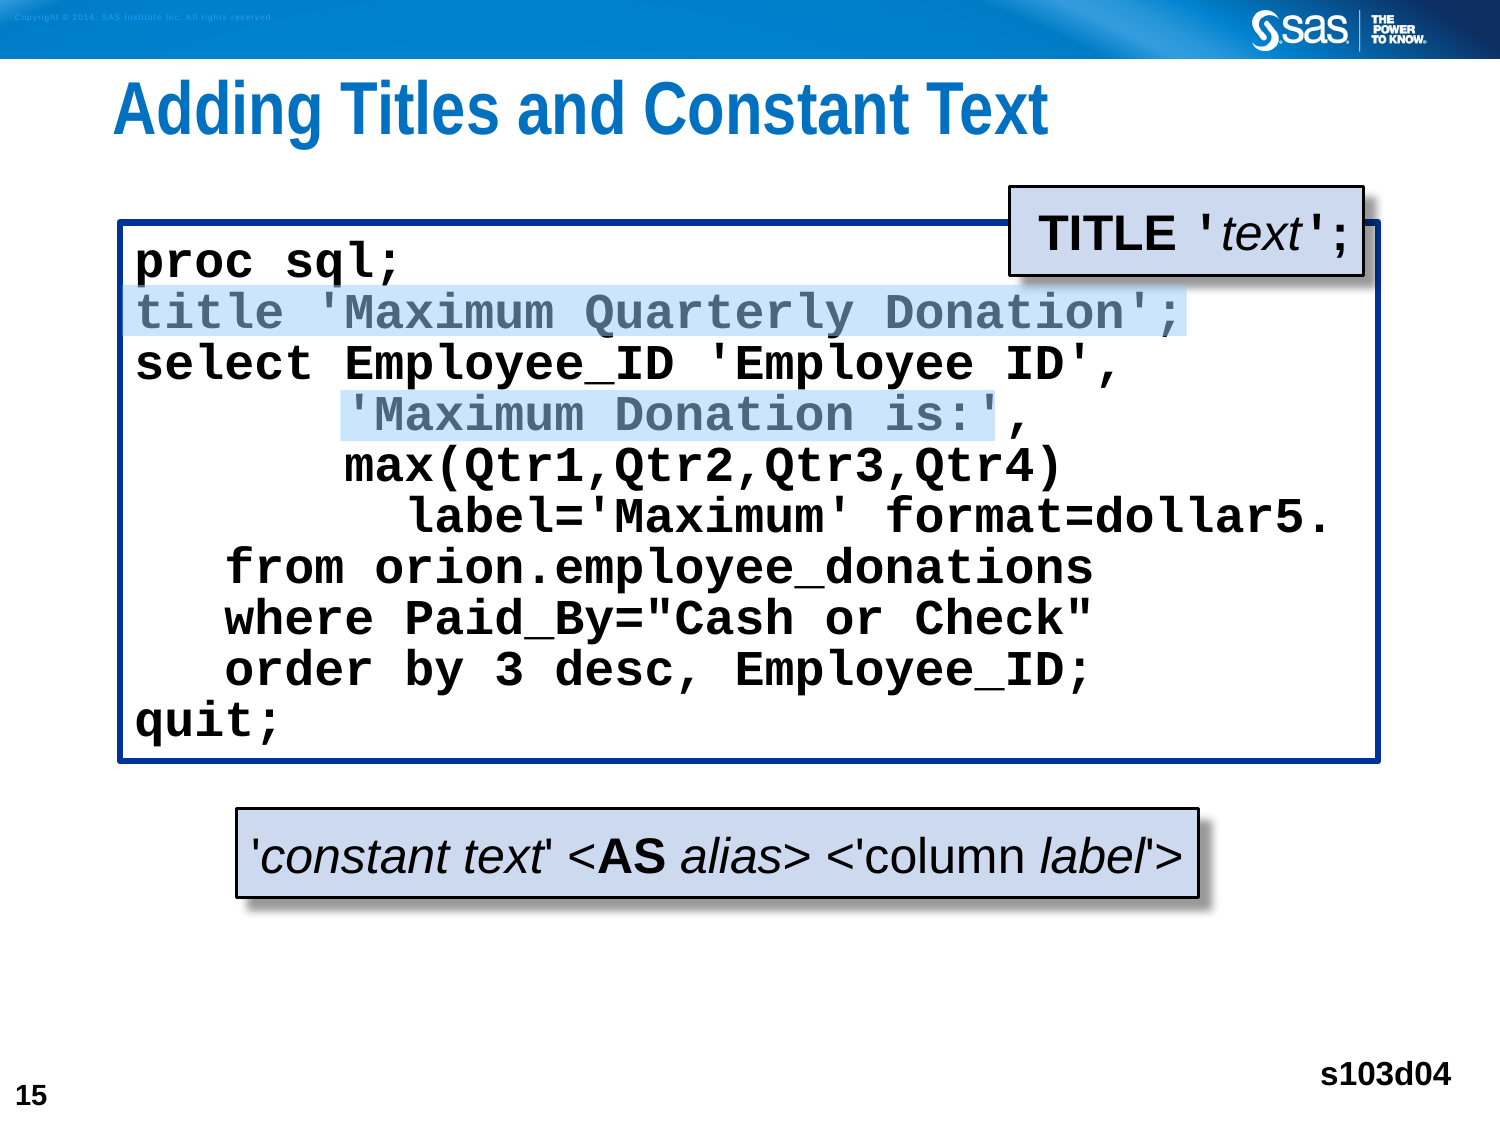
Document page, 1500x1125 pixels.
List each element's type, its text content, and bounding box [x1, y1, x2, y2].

text_box s103d04 [1305, 1037, 1466, 1107]
text_box 'constant text' <AS alias> <'column label'> [236, 808, 1199, 898]
picture [0, 0, 1500, 59]
text_box [340, 390, 995, 442]
text_box proc sql; title 'Maximum Quarterly Donation'; select Employee_ID 'Employee ID', 'Maximum Donation is:', max(Qtr1,Qtr2,Qtr3,Qtr4) label='Maximum' format=dollar5. from orion.employee_donations where Paid_By="Cash or Check" order by 3 desc, Employee_ID; quit; [119, 222, 1379, 762]
text_box [122, 284, 1187, 336]
title Adding Titles and Constant Text [112, 75, 1500, 188]
text_box TITLE 'text'; [1009, 186, 1364, 276]
list [125, 200, 1414, 901]
